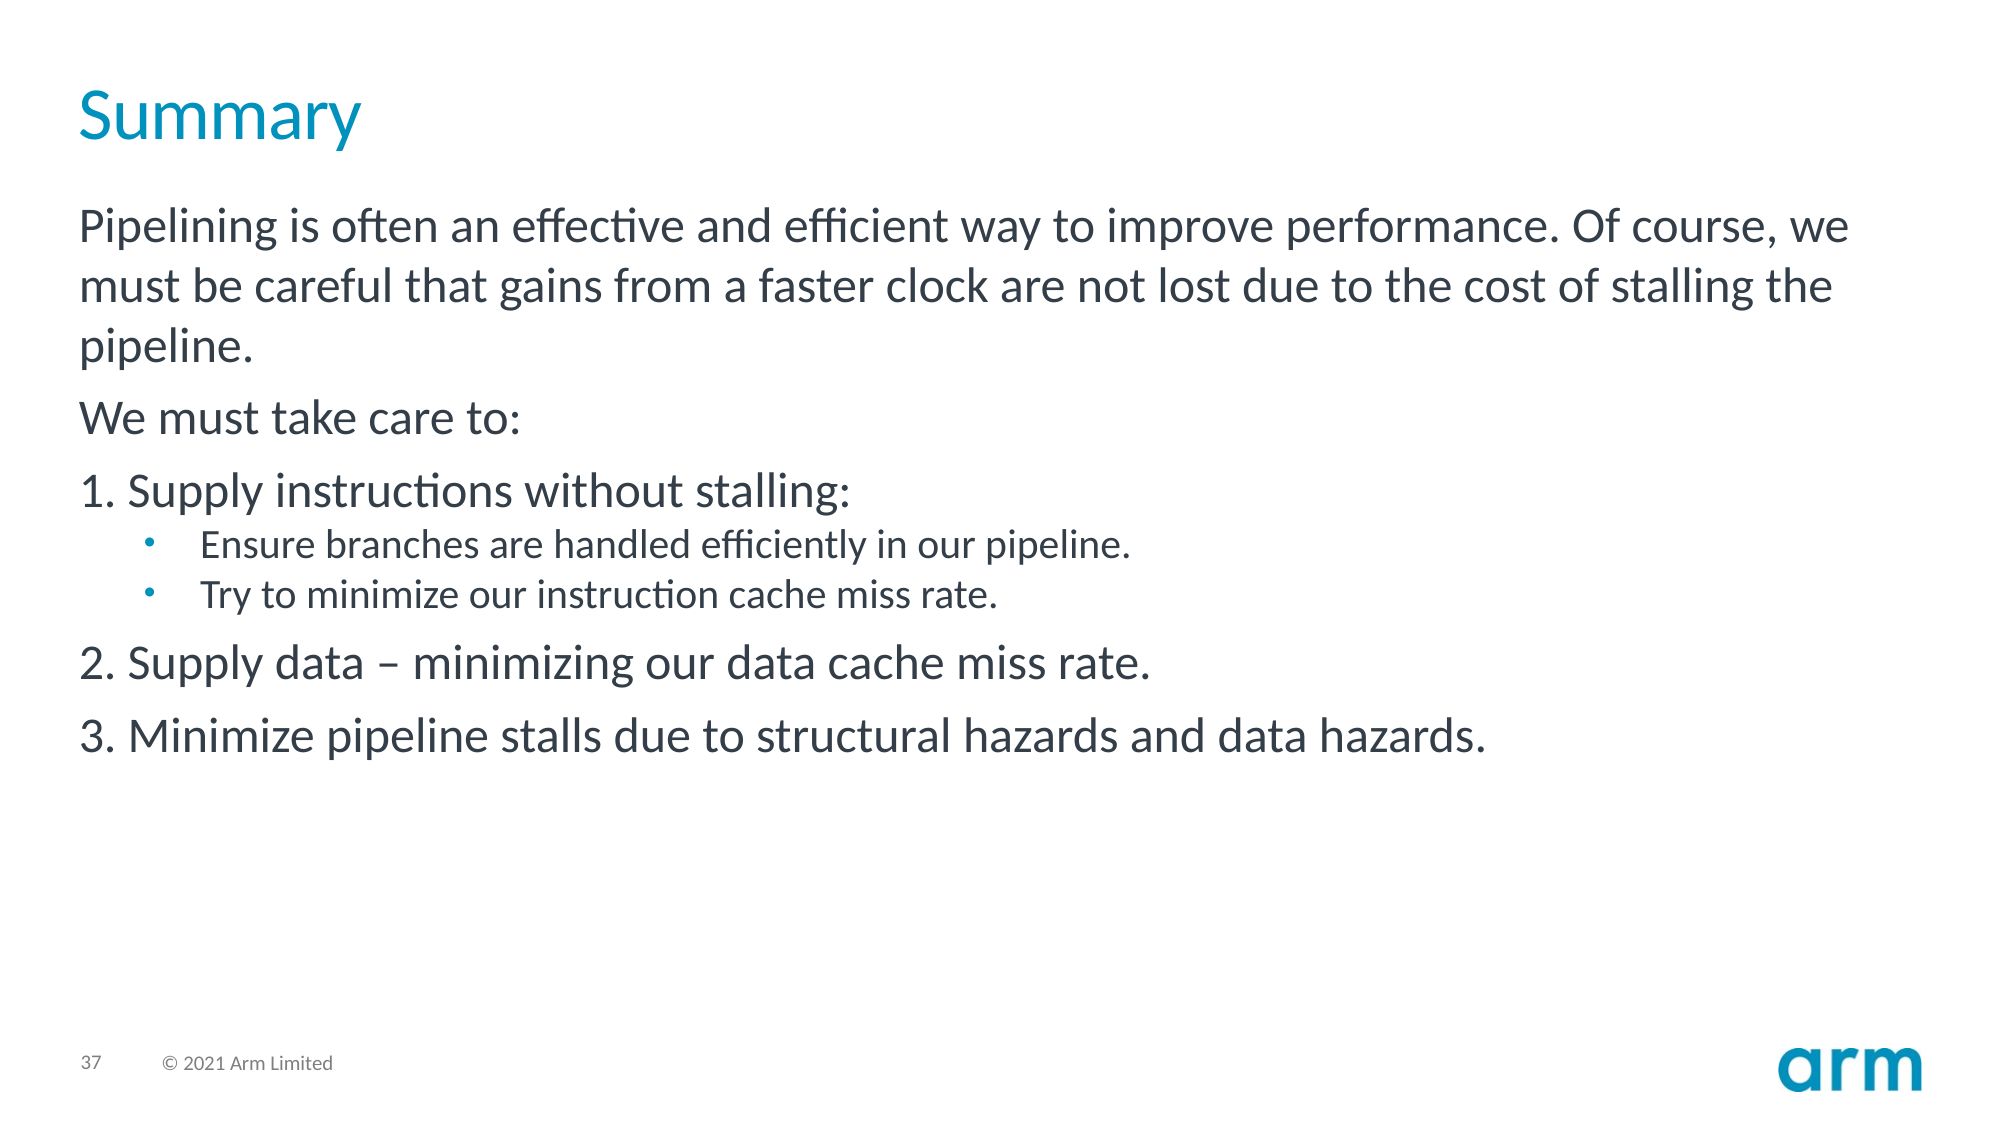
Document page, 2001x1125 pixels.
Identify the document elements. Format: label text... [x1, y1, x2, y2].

title Summary [78, 78, 1922, 186]
picture [1889, 1048, 1903, 1053]
picture [1778, 1048, 1794, 1067]
picture [1788, 1056, 1812, 1083]
list Pipelining is often an effective and efficient way to improve performance. Of course, we must be careful that gains from a faster clock are not lost due to the cost of stalling the pipeline. We must take care to: 1. Supply instructions without stalling: Ensure branches are handled efficiently in our pipeline. Try to minimize our instruction cache miss rate. 2. Supply data – minimizing our data cache miss rate. 3. Minimize pipeline stalls due to structural hazards and data hazards. [78, 192, 1922, 1004]
picture [1803, 1048, 1922, 1092]
picture [1911, 1048, 1922, 1062]
picture [1778, 1072, 1794, 1092]
